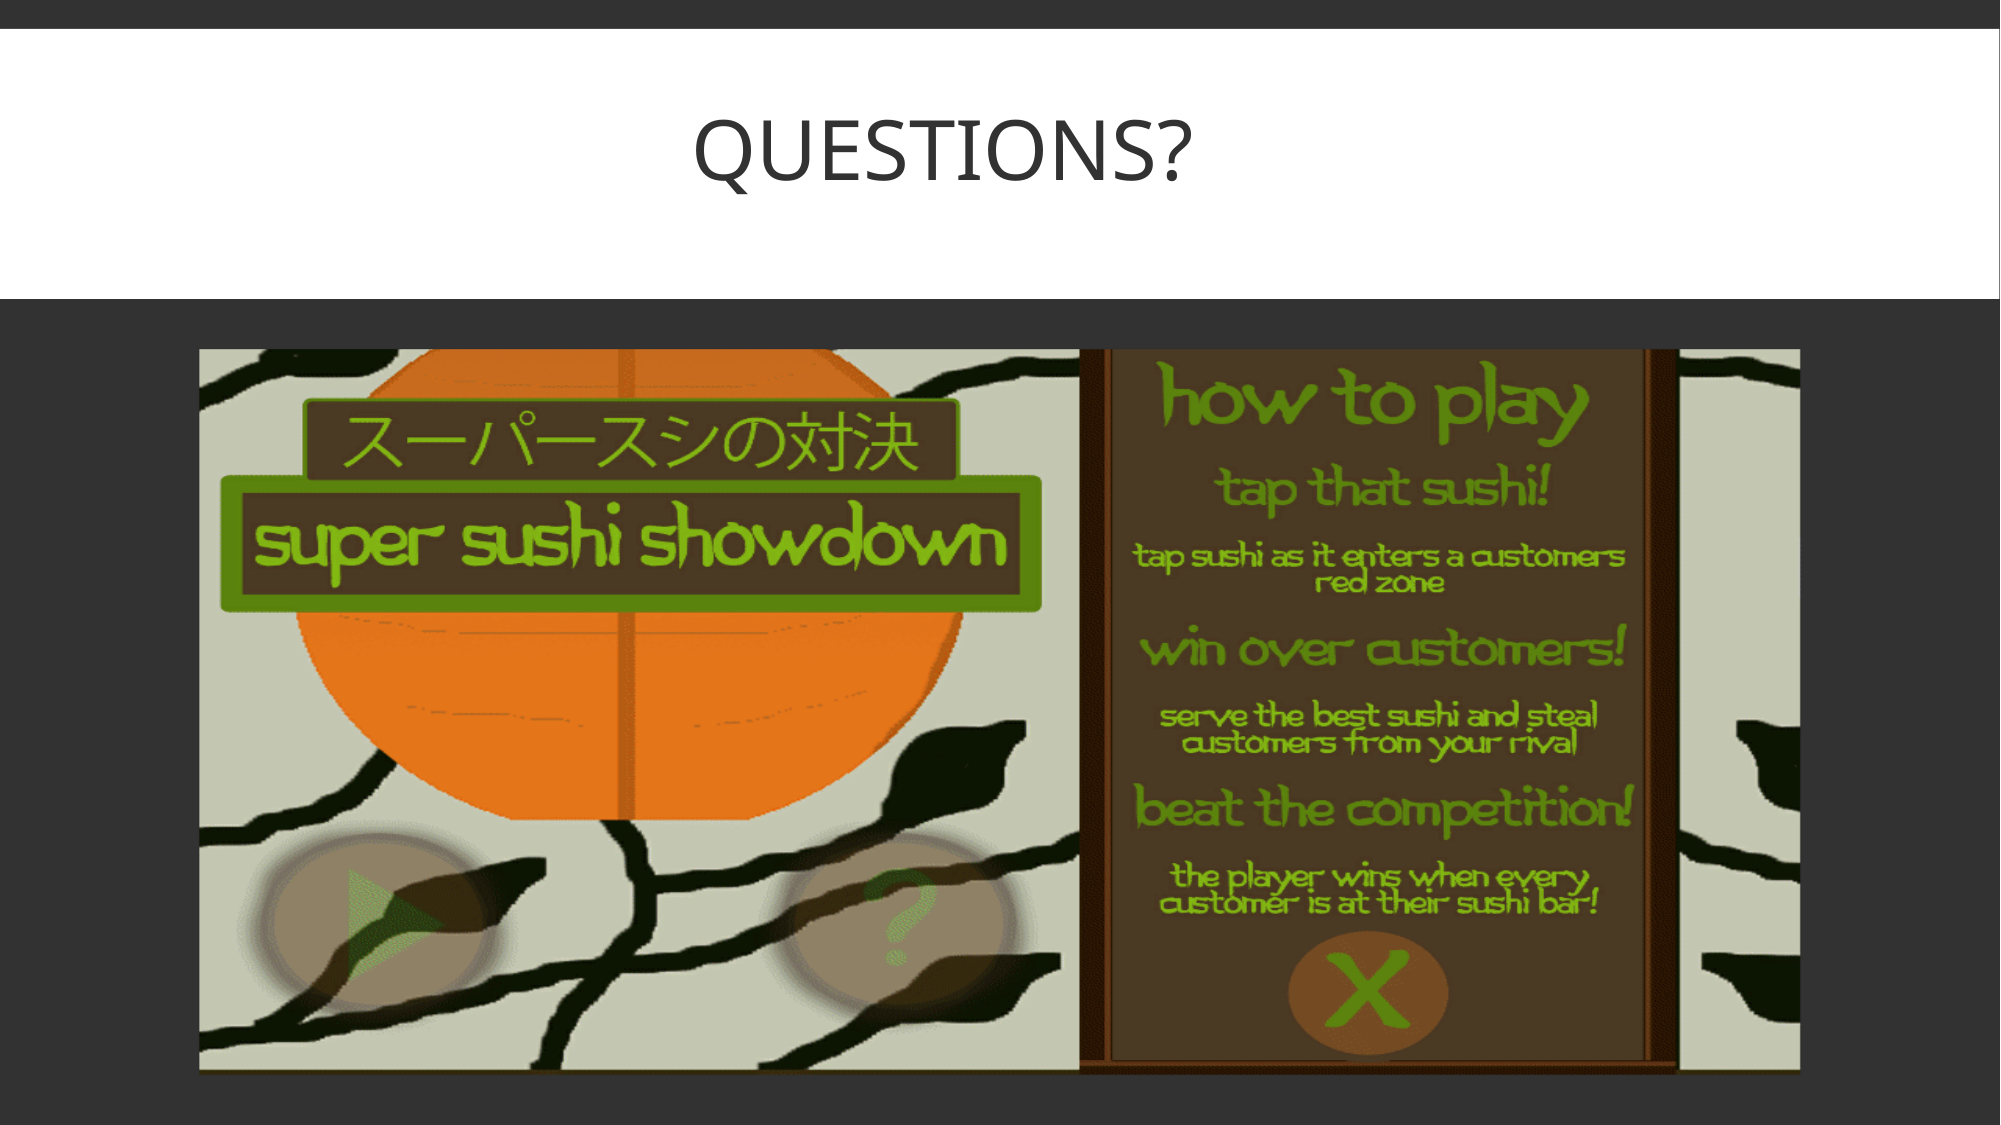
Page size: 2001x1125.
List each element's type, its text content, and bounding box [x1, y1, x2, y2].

title Questions? [676, 84, 1324, 227]
picture [198, 348, 1802, 1076]
